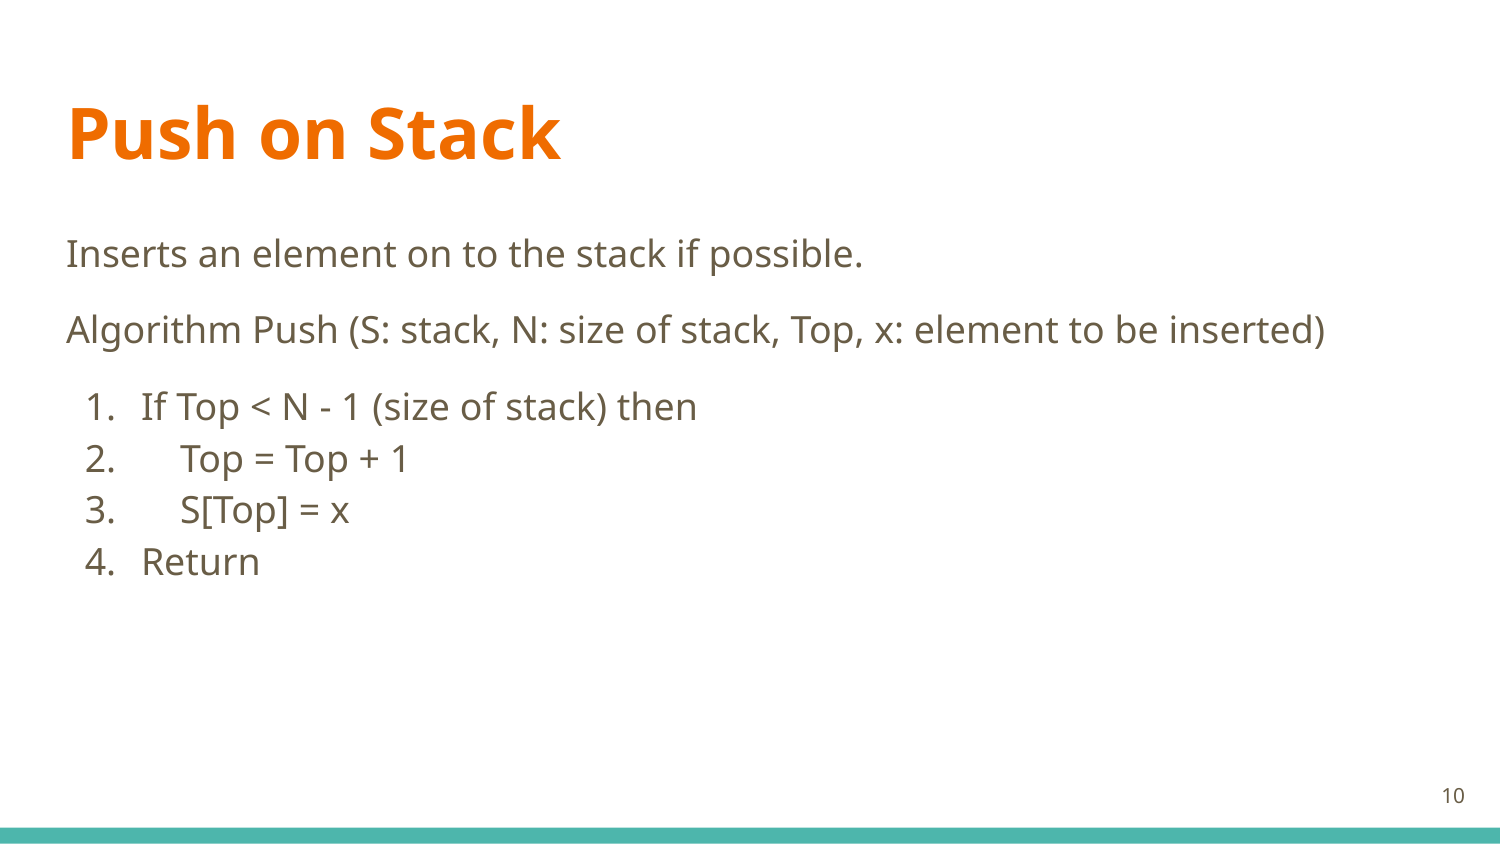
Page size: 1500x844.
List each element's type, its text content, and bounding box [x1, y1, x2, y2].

list Inserts an element on to the stack if possible. Algorithm Push (S: stack, N: size of stack, Top, x: element to be inserted) If Top < N - 1 (size of stack) then Top = Top + 1 S[Top] = x Return [51, 207, 1449, 750]
title Push on Stack [51, 72, 1449, 189]
slide_number ‹#› [1389, 764, 1480, 830]
